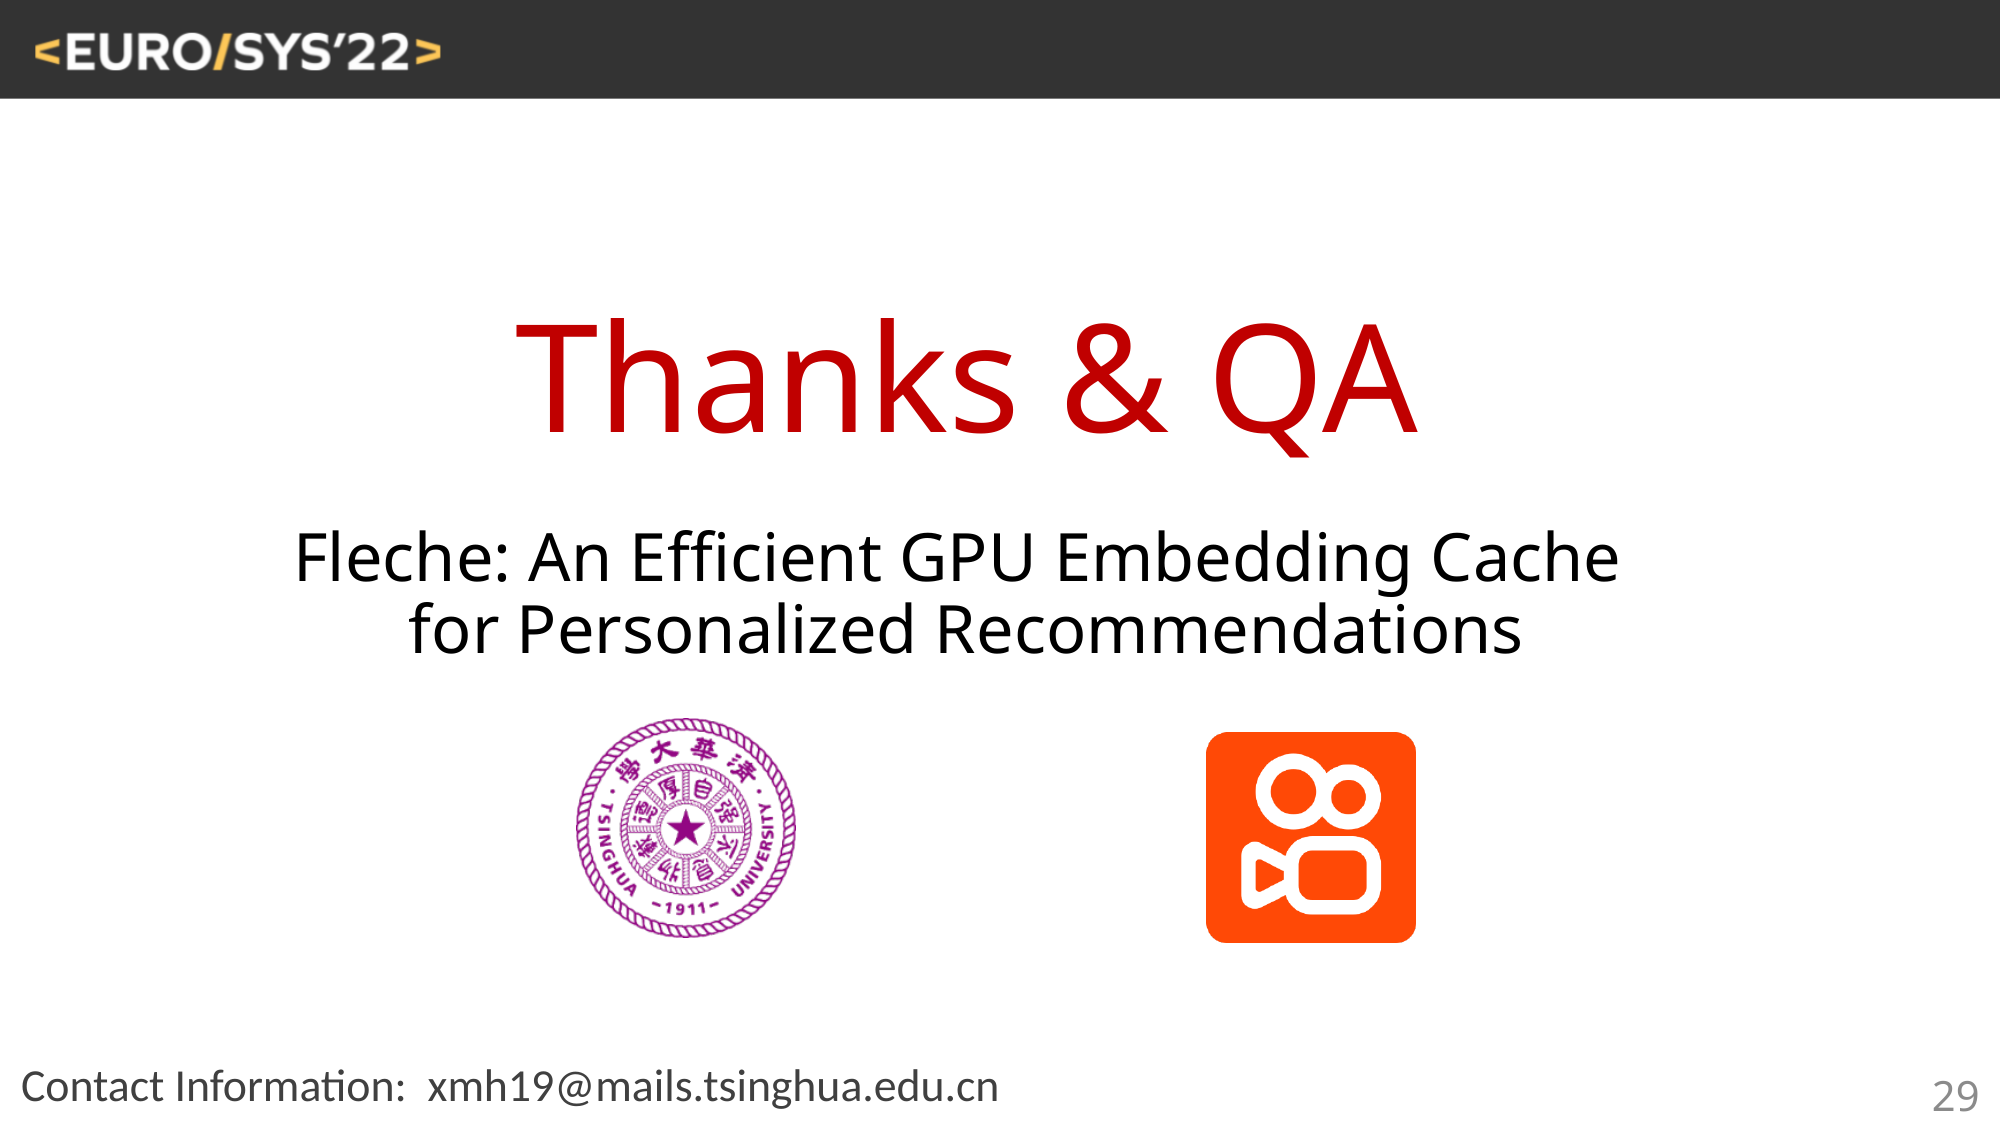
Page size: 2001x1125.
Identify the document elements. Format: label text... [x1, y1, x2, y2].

picture [27, 15, 478, 86]
text_box Contact Information: xmh19@mails.tsinghua.edu.cn [6, 1048, 1082, 1118]
text_box [0, 0, 2000, 100]
picture [576, 718, 796, 938]
picture [1206, 732, 1416, 943]
text_box Fleche: An Efficient GPU Embedding Cache for Personalized Recommendations [100, 458, 1834, 733]
slide_number 29 [1544, 1067, 1995, 1125]
list Thanks & QA [489, 294, 1444, 458]
